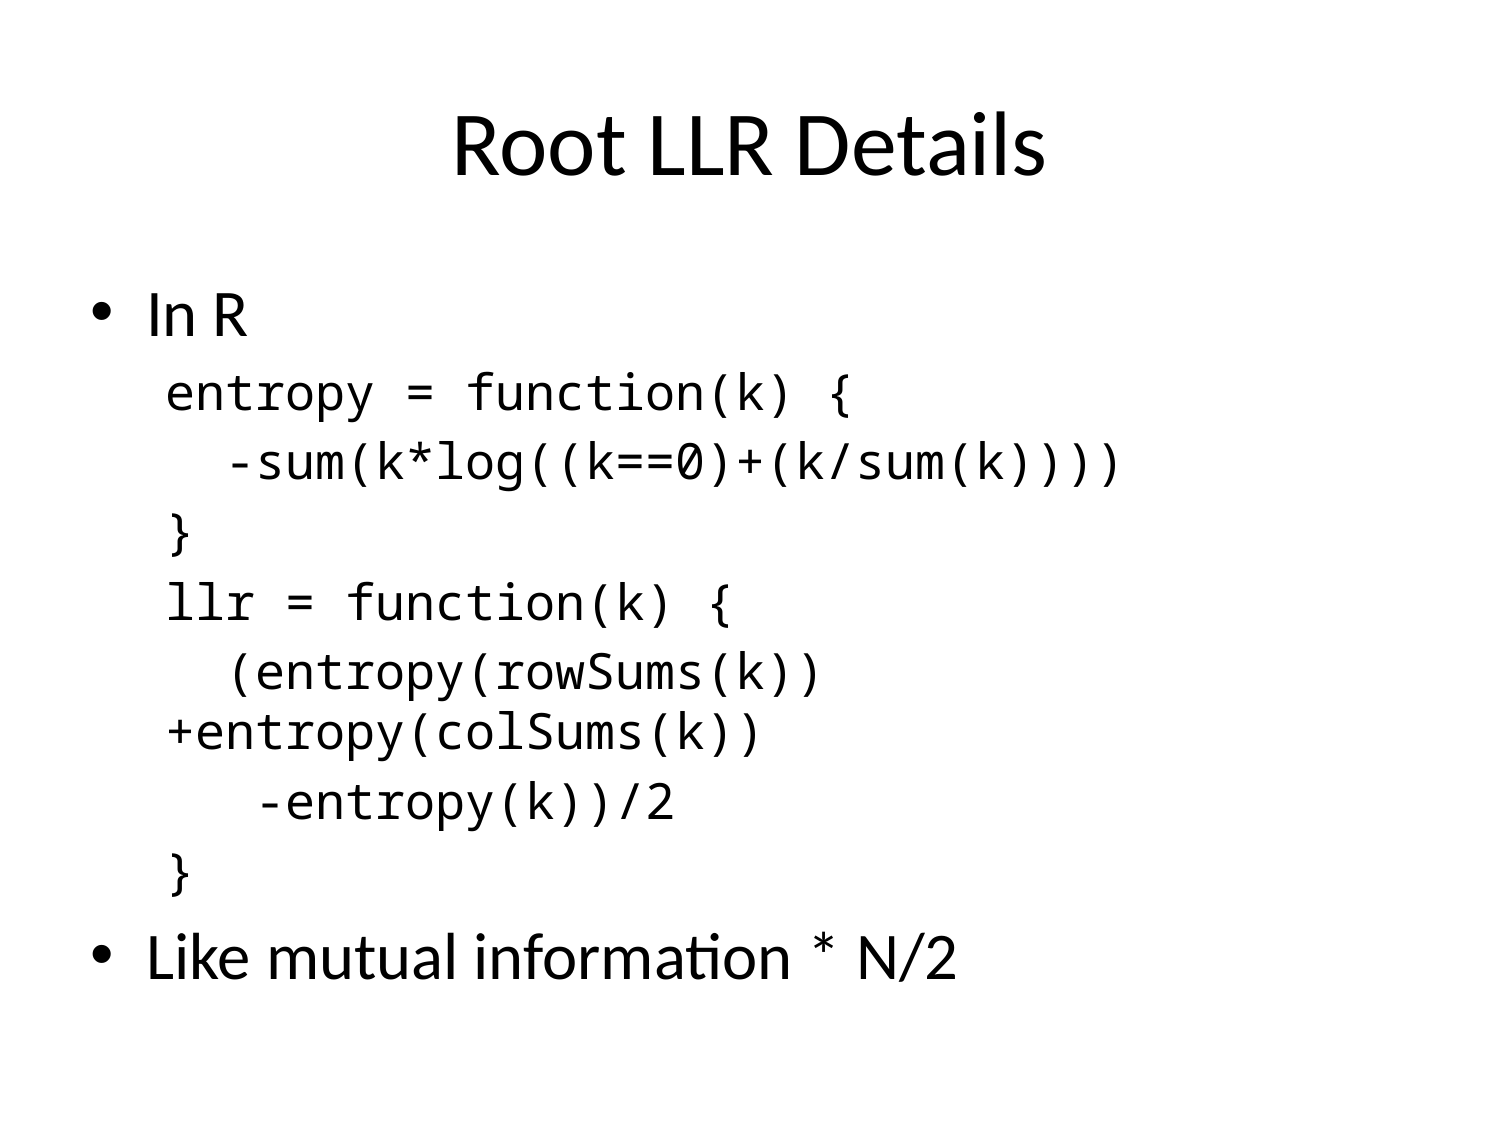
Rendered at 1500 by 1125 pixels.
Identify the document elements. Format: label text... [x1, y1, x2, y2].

list In R entropy = function(k) { -sum(k*log((k==0)+(k/sum(k)))) } llr = function(k) { (entropy(rowSums(k))+entropy(colSums(k)) -entropy(k))/2 } Like mutual information * N/2 [75, 262, 1425, 1005]
title Root LLR Details [75, 45, 1425, 233]
